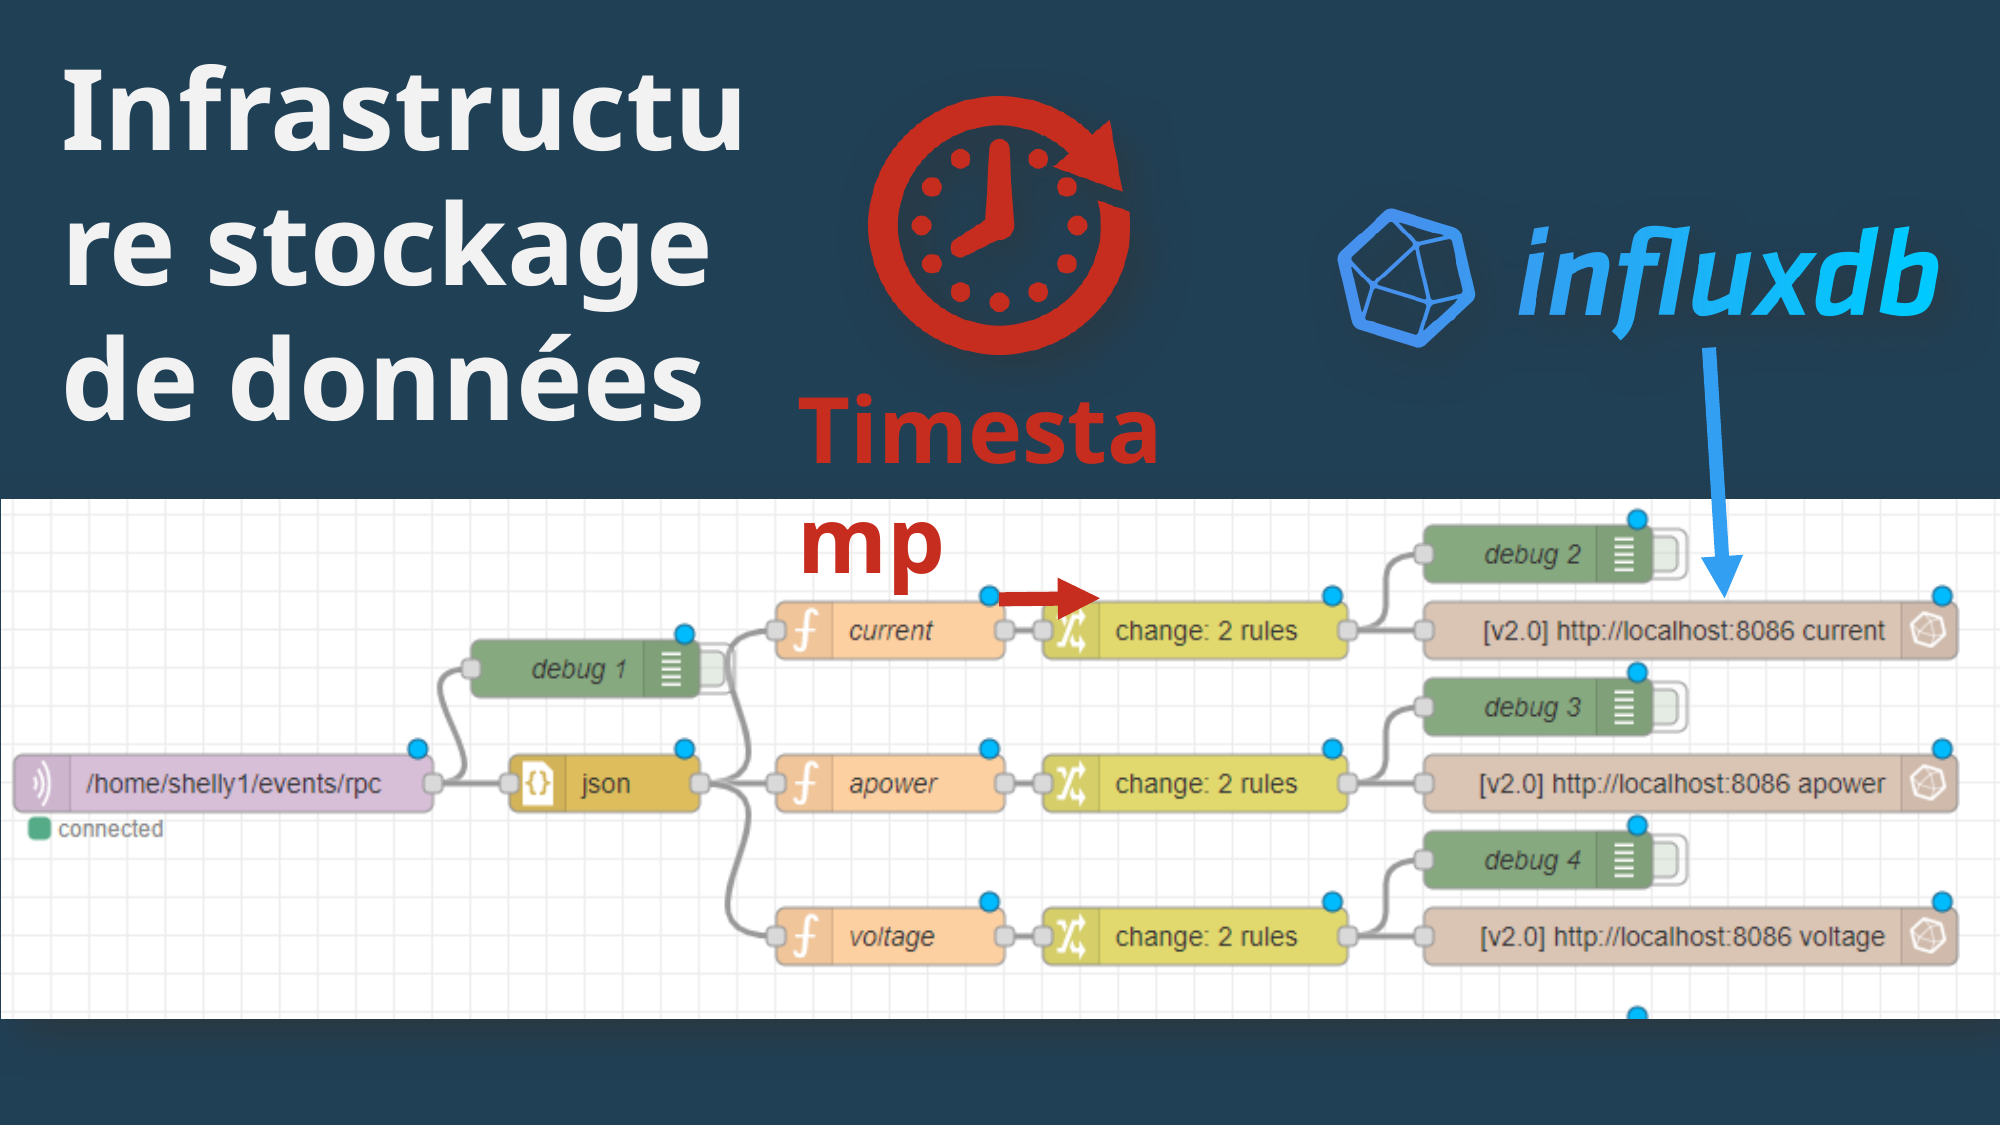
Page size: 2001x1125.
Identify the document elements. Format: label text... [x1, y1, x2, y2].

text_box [1708, 347, 1725, 599]
text_box Timestamp [782, 364, 1216, 499]
picture [1305, 179, 1953, 371]
picture [1, 499, 2000, 1019]
text_box Infrastructure stockage de données [46, 30, 783, 451]
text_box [999, 490, 1100, 599]
picture [868, 94, 1130, 356]
